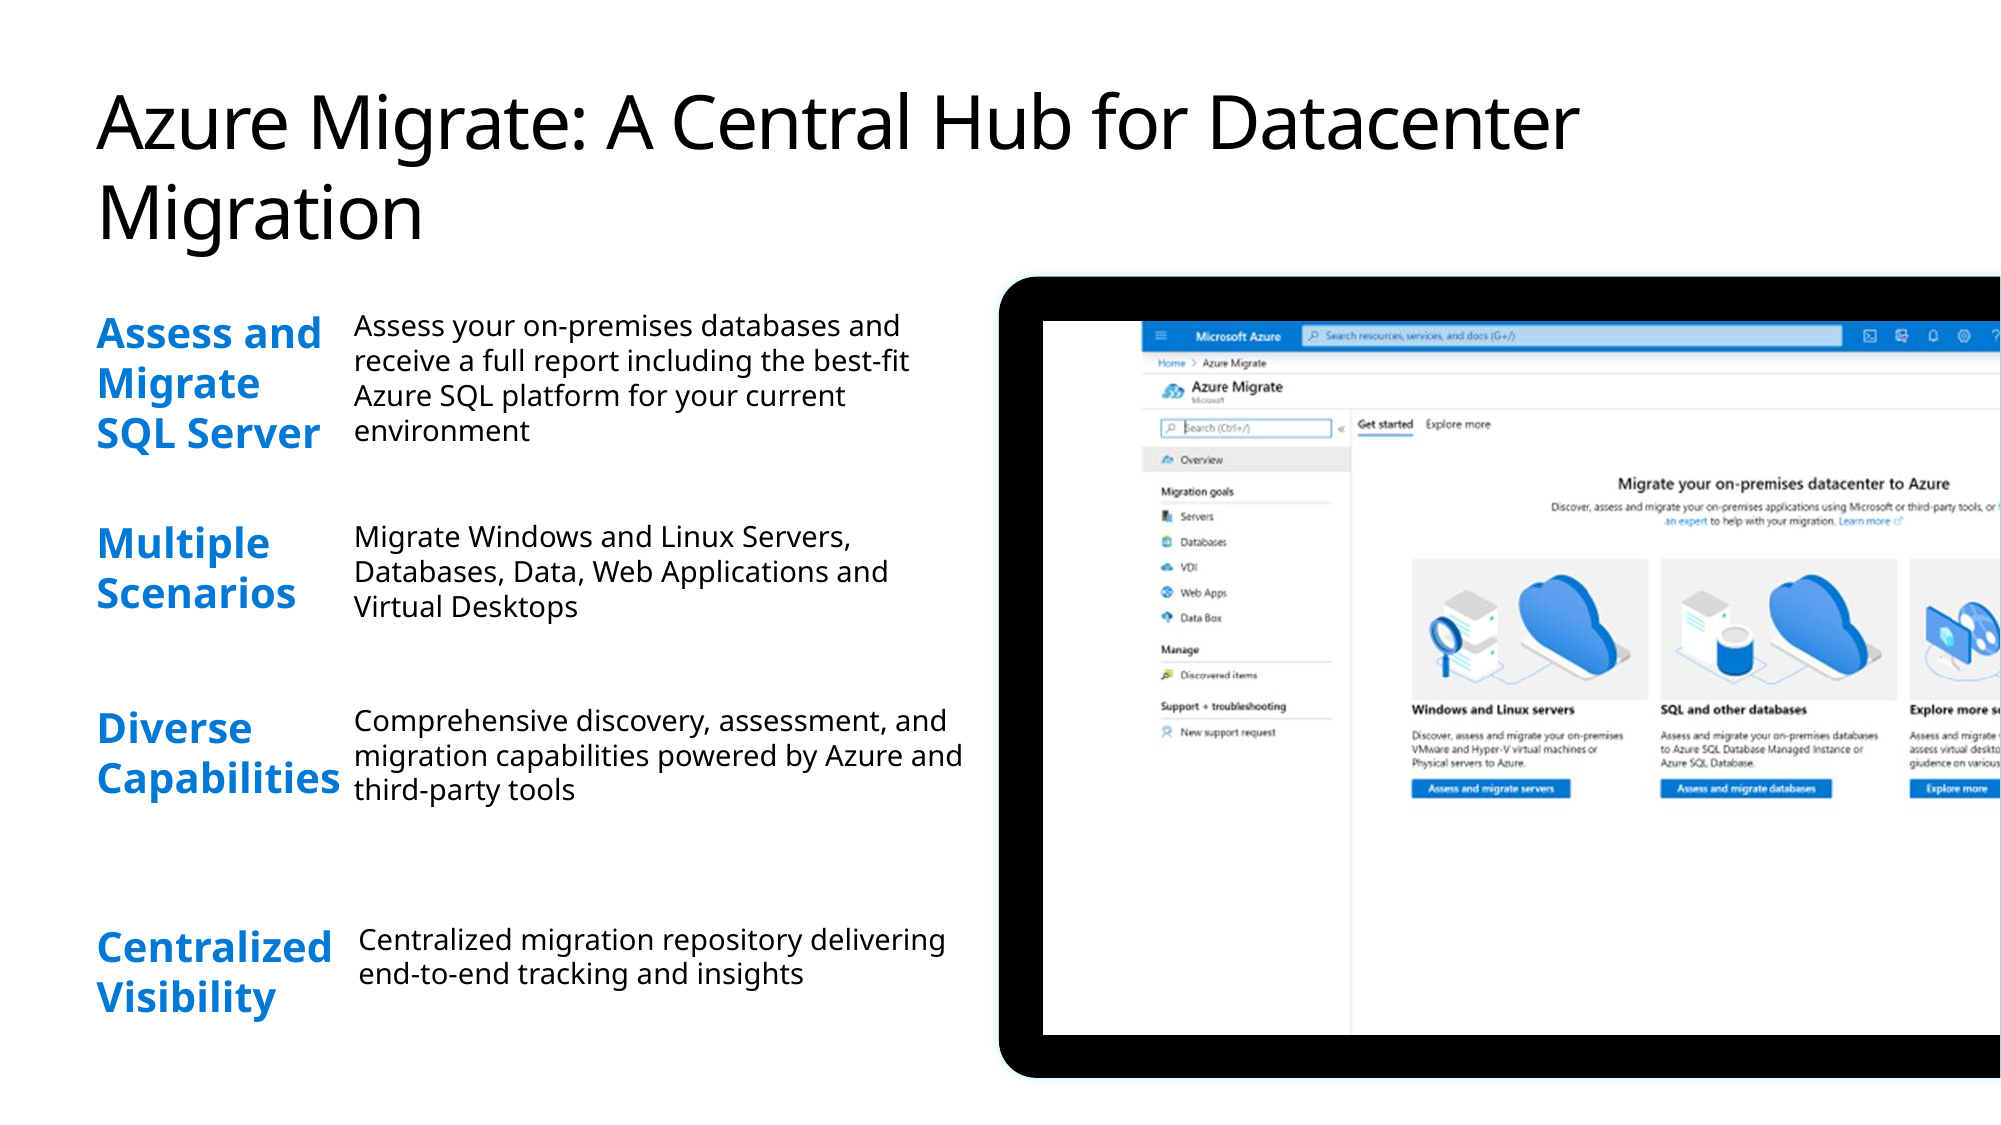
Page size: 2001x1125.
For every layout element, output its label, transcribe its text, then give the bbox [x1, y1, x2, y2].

text_box Assess your on-premises databases and receive a full report including the best-fit Azure SQL platform for your current environment [353, 307, 975, 448]
title Azure Migrate: A Central Hub for Datacenter Migration [96, 75, 1904, 166]
text_box Assess and Migrate SQL Server [96, 306, 342, 457]
text_box Migrate Windows and Linux Servers, Databases, Data, Web Applications and Virtual Desktops [353, 518, 975, 623]
text_box Centralized Visibility [96, 920, 440, 1022]
text_box Diverse Capabilities [96, 701, 353, 802]
text_box Comprehensive discovery, assessment, and migration capabilities powered by Azure and third-party tools [353, 701, 975, 807]
text_box Centralized migration repository delivering end-to-end tracking and insights [358, 920, 948, 991]
text_box Multiple Scenarios [96, 517, 413, 618]
picture [1042, 320, 2000, 1036]
